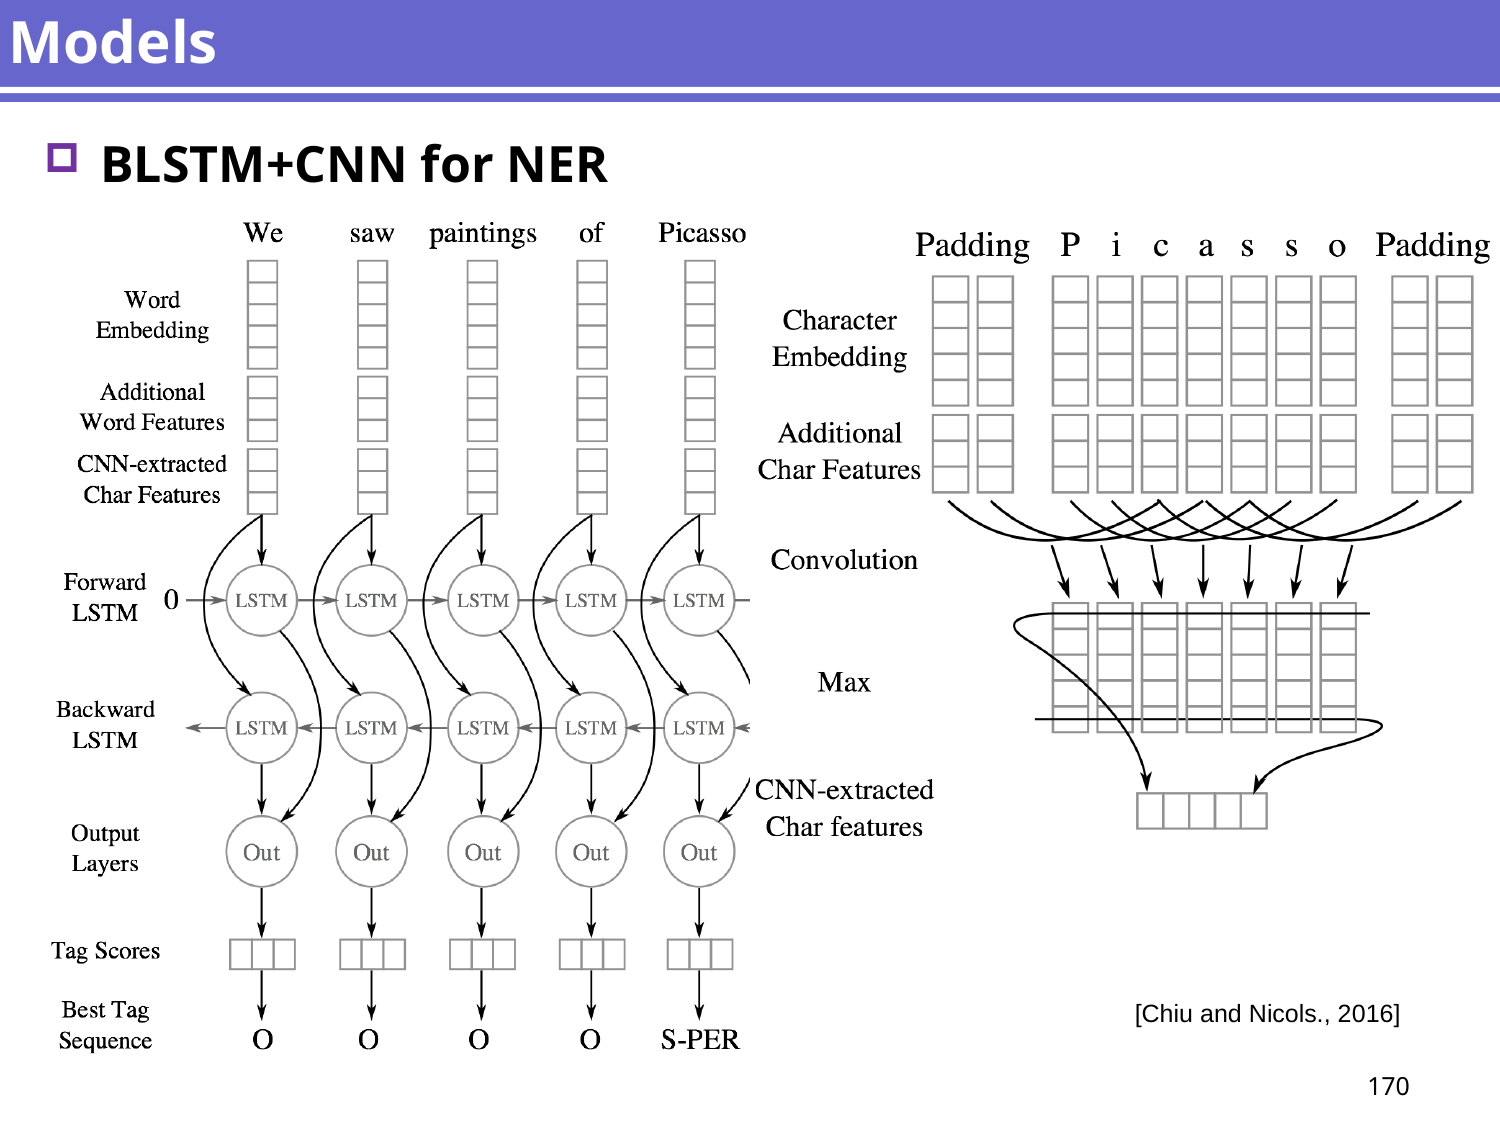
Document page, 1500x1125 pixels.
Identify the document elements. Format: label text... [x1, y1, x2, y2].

slide_number 170 [1293, 1058, 1425, 1112]
picture [49, 207, 1496, 1092]
list BLSTM+CNN for NER [29, 125, 1447, 1047]
text_box [Chiu and Nicols., 2016] [1120, 990, 1417, 1036]
title Models [0, 7, 1309, 73]
